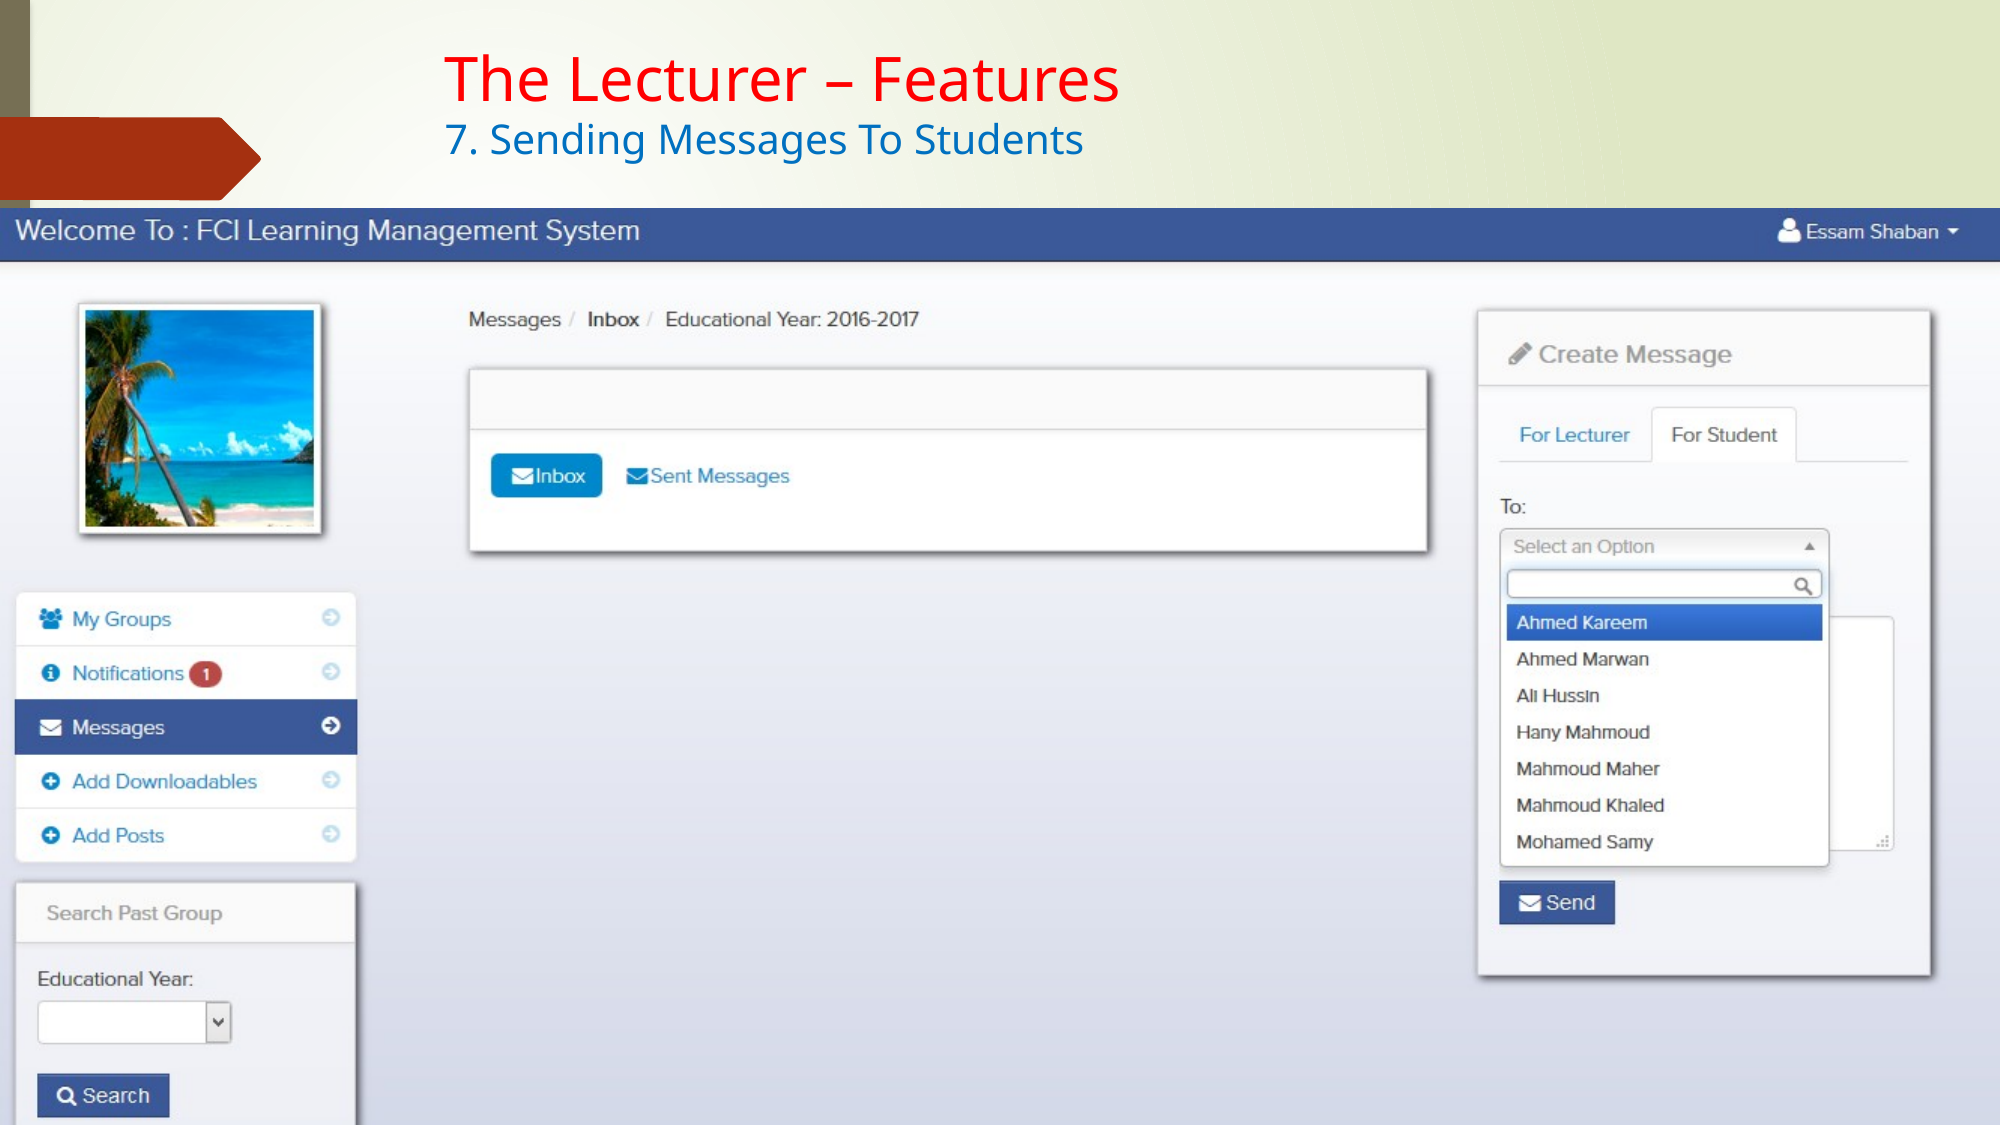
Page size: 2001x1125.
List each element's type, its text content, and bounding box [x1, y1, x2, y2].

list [0, 208, 2000, 1125]
title The Lecturer – Features 7. Sending Messages To Students [429, 32, 1892, 172]
